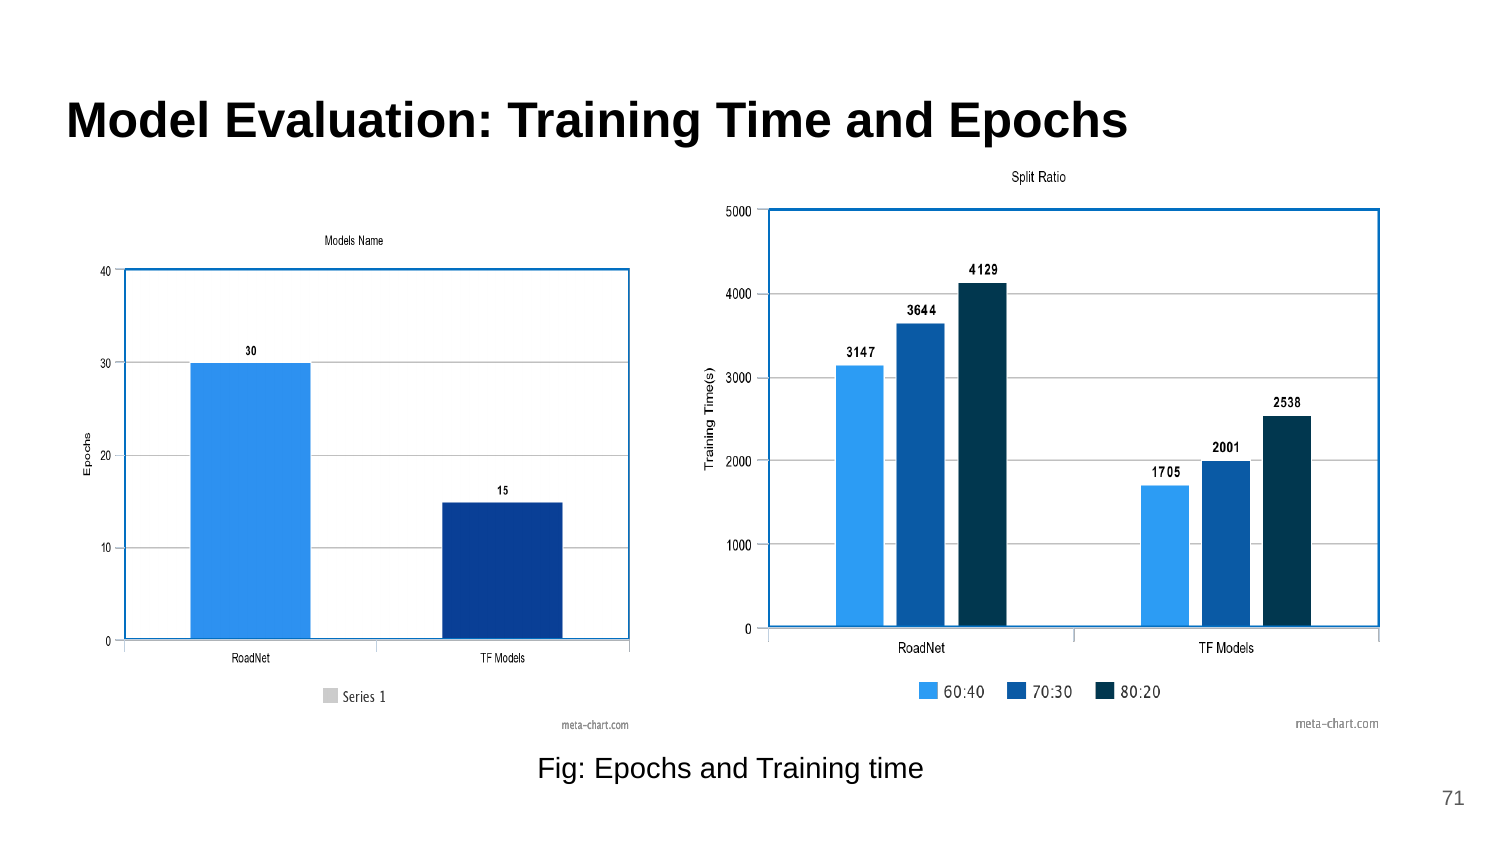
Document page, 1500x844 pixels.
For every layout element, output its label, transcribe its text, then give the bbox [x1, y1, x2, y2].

title Model Evaluation: Training Time and Epochs [51, 72, 1449, 167]
slide_number 71 [1389, 764, 1480, 830]
picture [70, 223, 639, 735]
picture [688, 156, 1390, 735]
text_box Fig: Epochs and Training time [522, 734, 950, 800]
